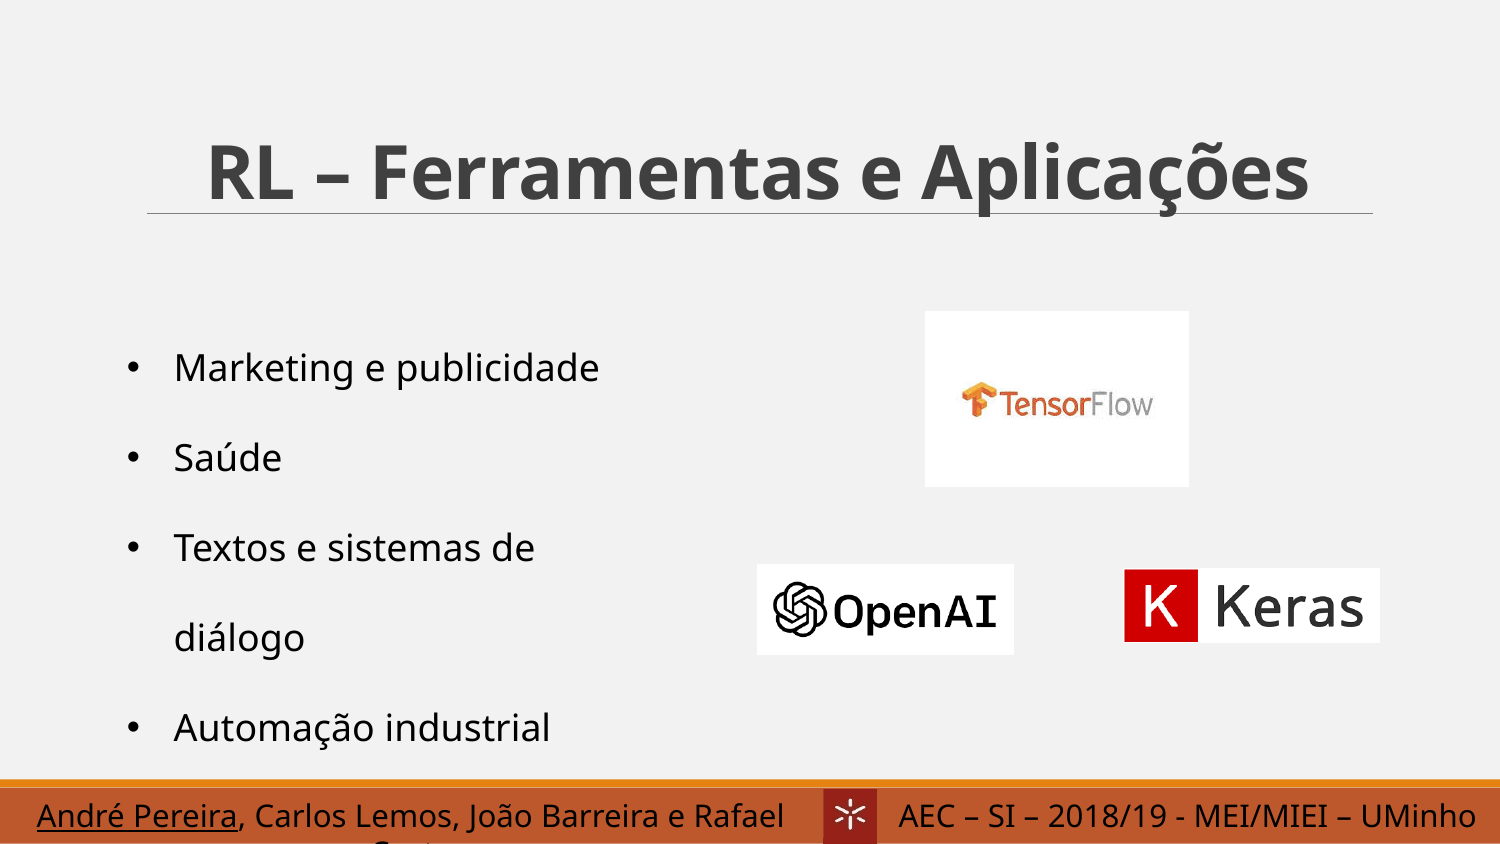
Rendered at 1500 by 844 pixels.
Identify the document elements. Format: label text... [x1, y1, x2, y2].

text_box André Pereira, Carlos Lemos, João Barreira e Rafael Costa [0, 788, 822, 844]
text_box AEC – SI – 2018/19 - MEI/MIEI – UMinho [883, 788, 1500, 841]
title RL – Ferramentas e Aplicações [135, 43, 1380, 223]
picture [823, 788, 877, 844]
picture [925, 311, 1189, 487]
text_box Marketing e publicidade Saúde Textos e sistemas de diálogo Automação industrial [112, 291, 680, 757]
picture [757, 564, 1015, 655]
picture [1123, 567, 1381, 643]
